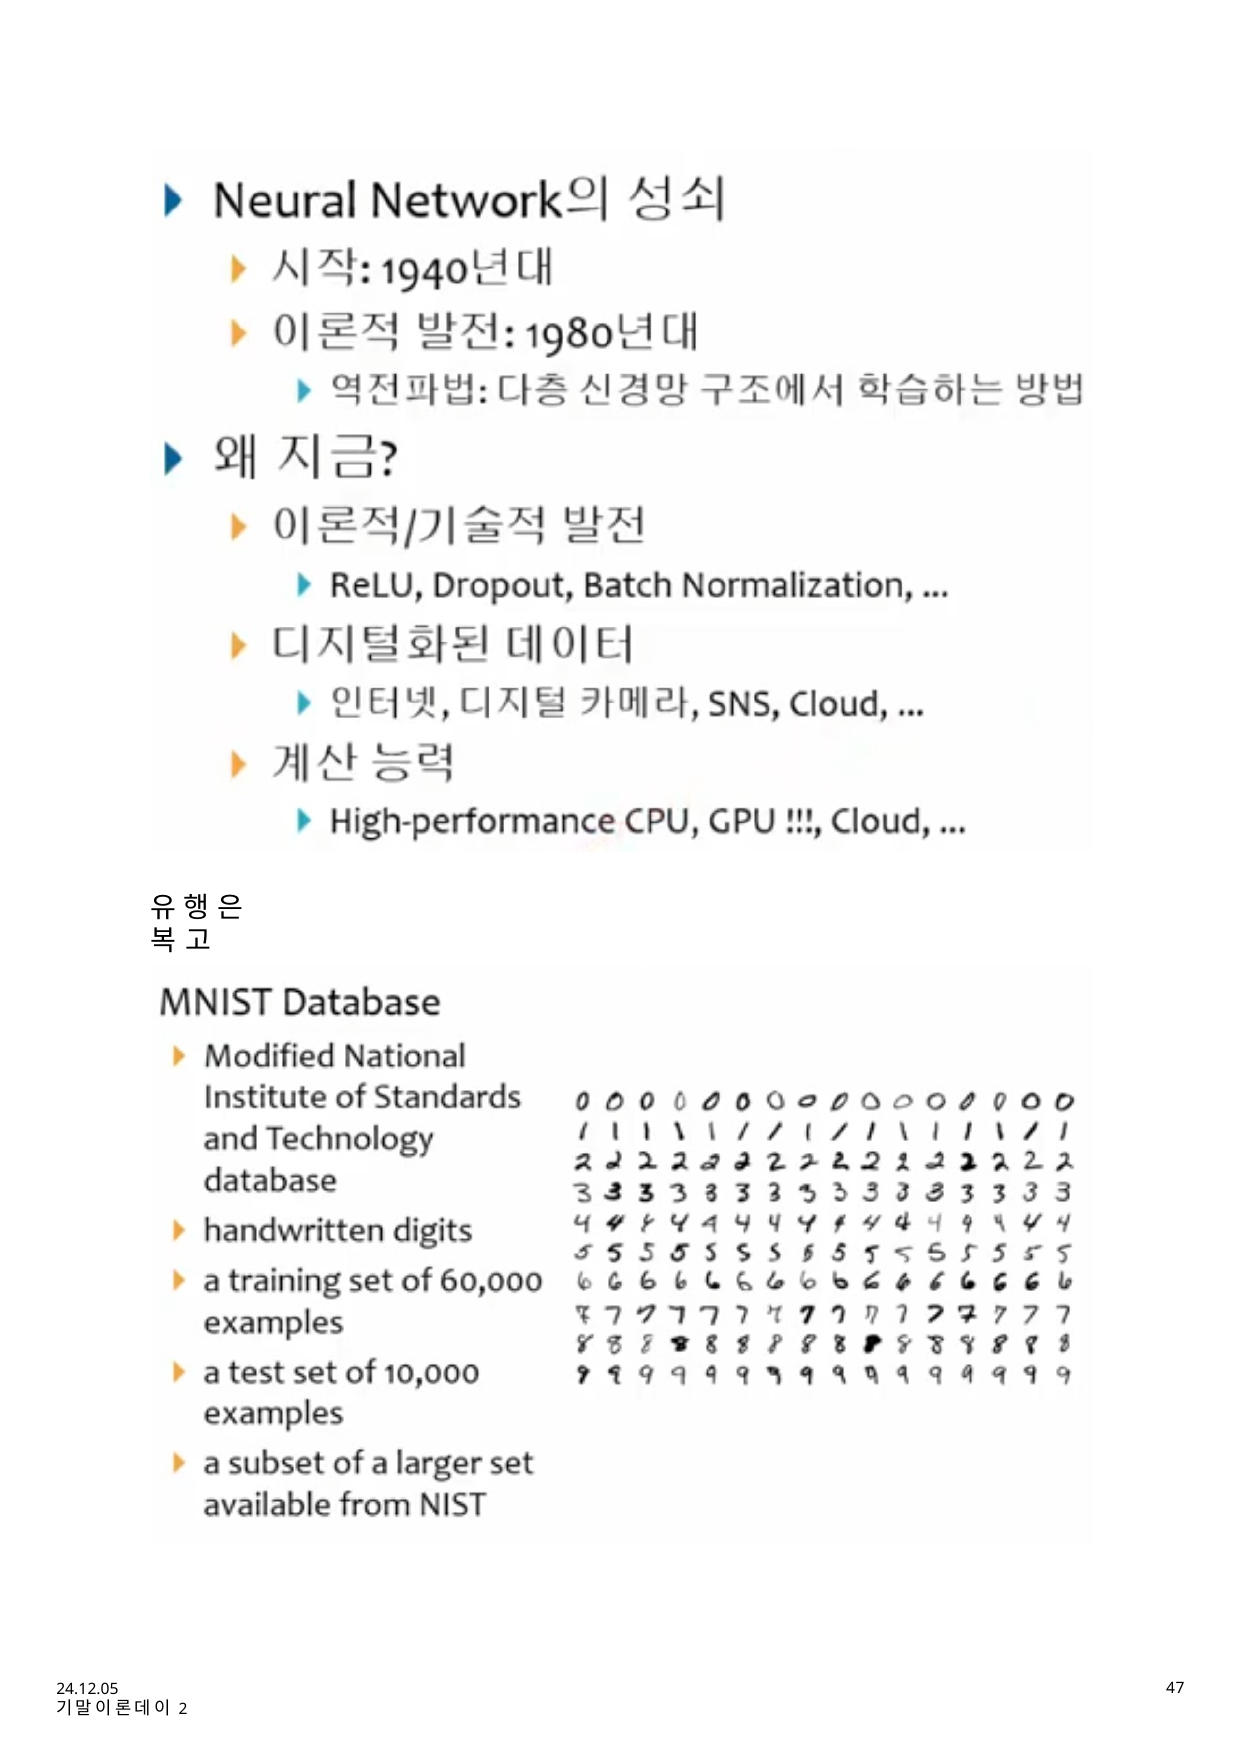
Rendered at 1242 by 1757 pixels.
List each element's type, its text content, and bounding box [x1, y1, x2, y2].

text_box 유행은 복고 [147, 886, 275, 957]
slide_number 20 [1159, 1676, 1194, 1757]
footer 24.12.05 기말이론데이2 [54, 1676, 220, 1757]
picture [149, 149, 1093, 852]
picture [151, 963, 1093, 1544]
